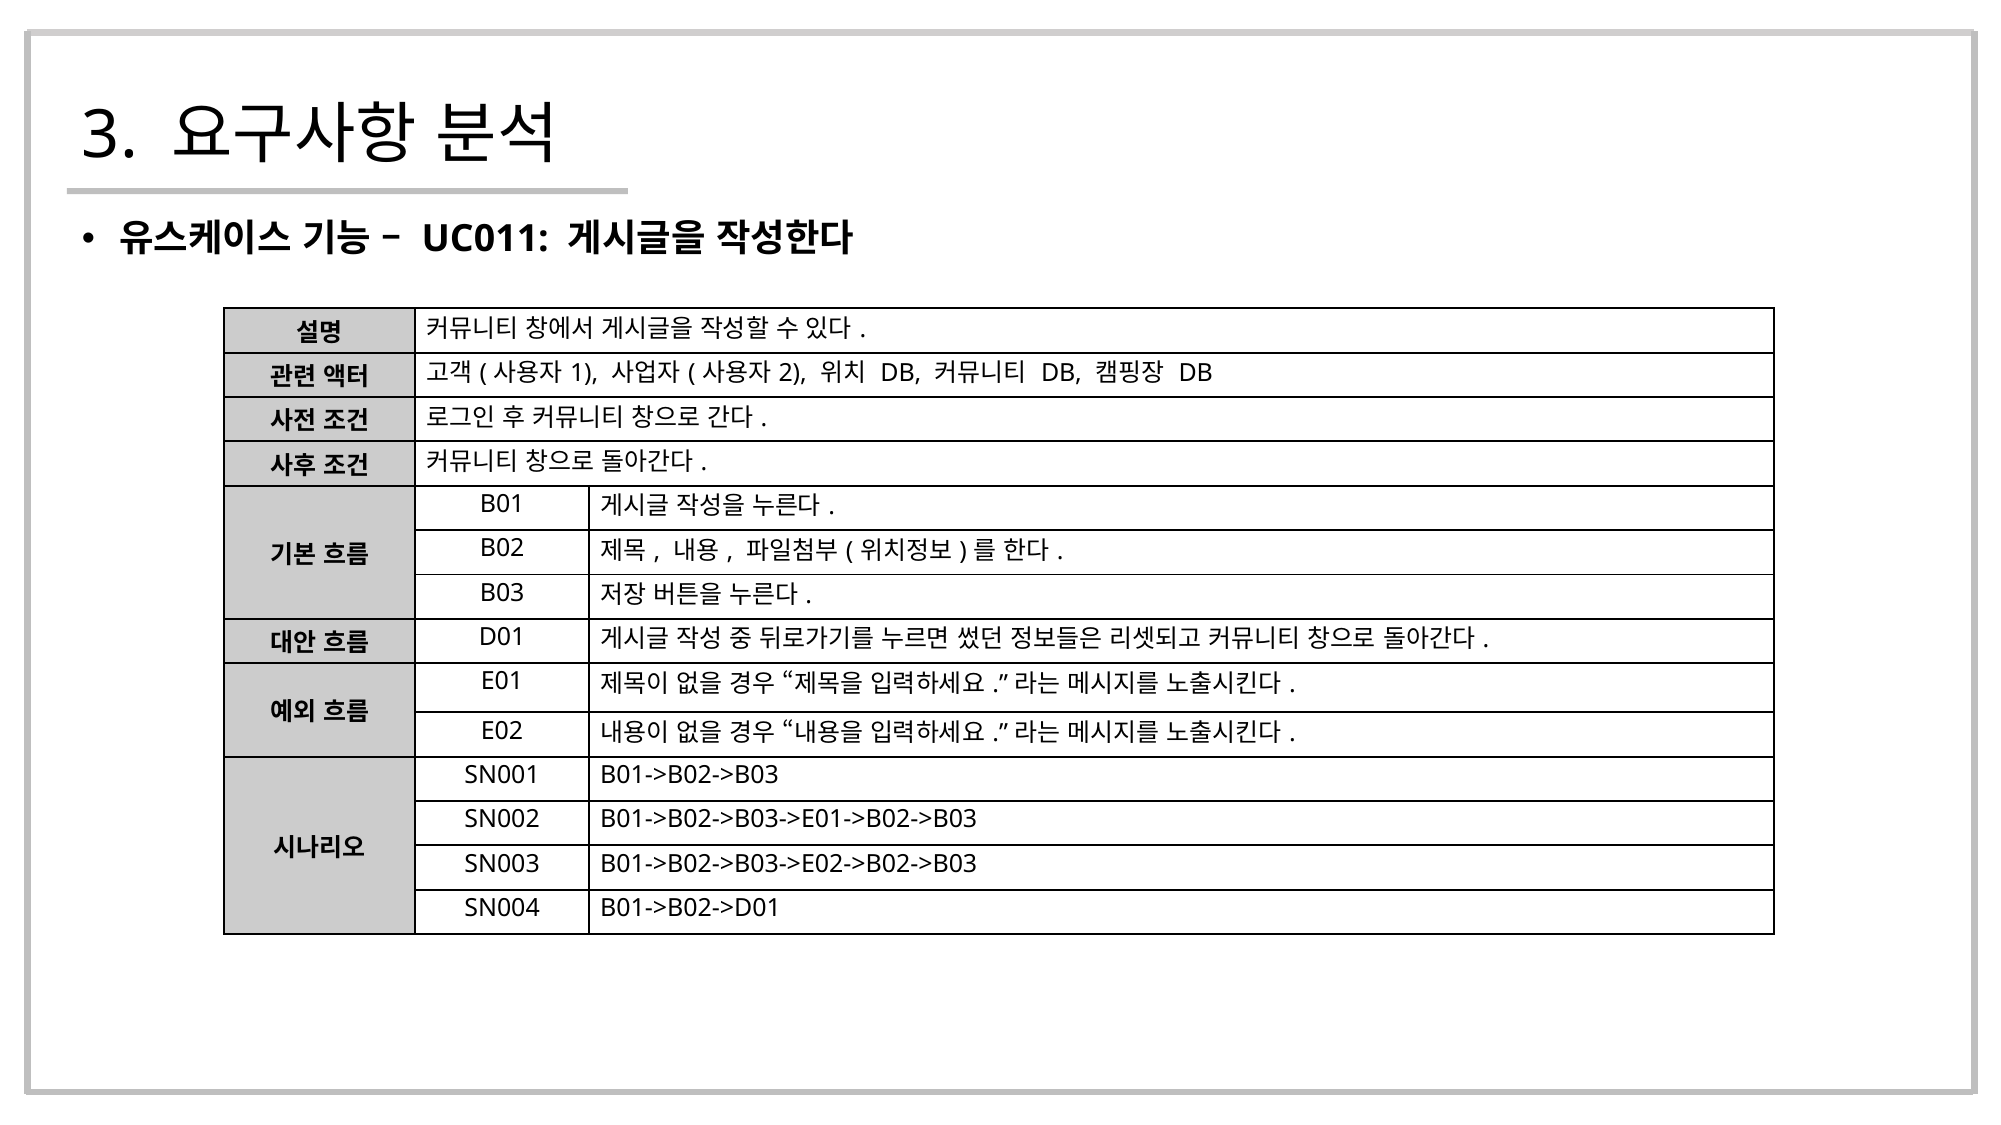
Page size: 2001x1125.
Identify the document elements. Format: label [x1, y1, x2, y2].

text_box [25, 30, 1975, 1094]
